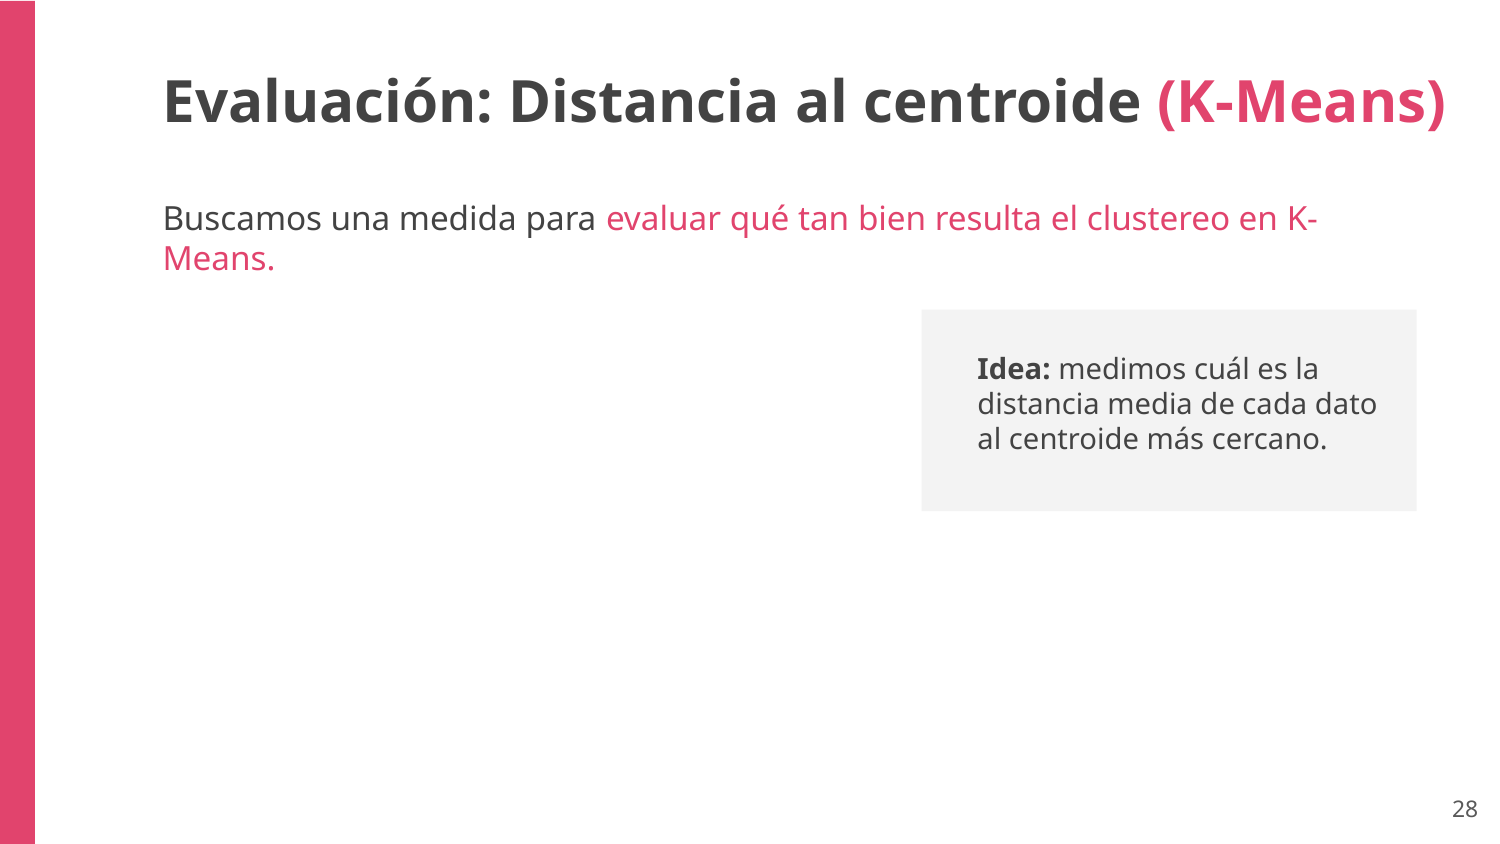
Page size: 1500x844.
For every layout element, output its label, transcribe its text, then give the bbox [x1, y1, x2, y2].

text_box Evaluación: Distancia al centroide (K-Means) [147, 49, 1473, 146]
text_box Buscamos una medida para evaluar qué tan bien resulta el clustereo en K-Means. [147, 190, 1437, 310]
text_box Idea: medimos cuál es la distancia media de cada dato al centroide más cercano. [962, 335, 1398, 483]
slide_number ‹#› [1403, 779, 1494, 844]
text_box [921, 310, 1417, 512]
